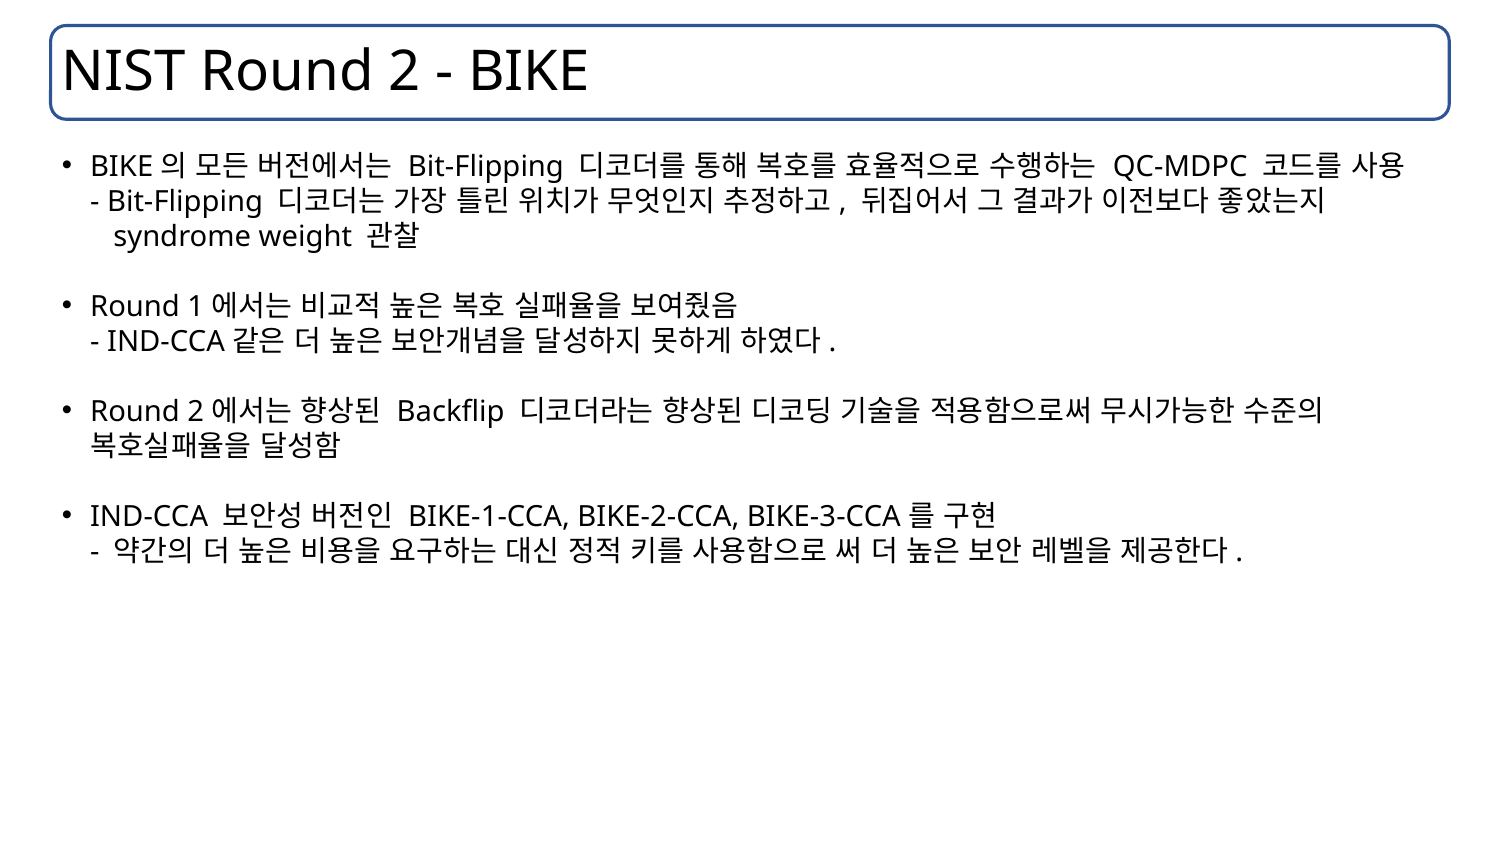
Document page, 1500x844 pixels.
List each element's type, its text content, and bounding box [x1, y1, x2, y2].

list BIKE의 모든 버전에서는 Bit-Flipping 디코더를 통해 복호를 효율적으로 수행하는 QC-MDPC 코드를 사용 - Bit-Flipping 디코더는 가장 틀린 위치가 무엇인지 추정하고, 뒤집어서 그 결과가 이전보다 좋았는지 syndrome weight 관찰 Round 1에서는 비교적 높은 복호 실패율을 보여줬음 - IND-CCA같은 더 높은 보안개념을 달성하지 못하게 하였다. Round 2에서는 향상된 Backflip 디코더라는 향상된 디코딩 기술을 적용함으로써 무시가능한 수준의 복호실패율을 달성함 IND-CCA 보안성 버전인 BIKE-1-CCA, BIKE-2-CCA, BIKE-3-CCA를 구현 - 약간의 더 높은 비용을 요구하는 대신 정적 키를 사용함으로 써 더 높은 보안 레벨을 제공한다. [50, 141, 1480, 764]
title NIST Round 2 - BIKE [50, 25, 1450, 120]
